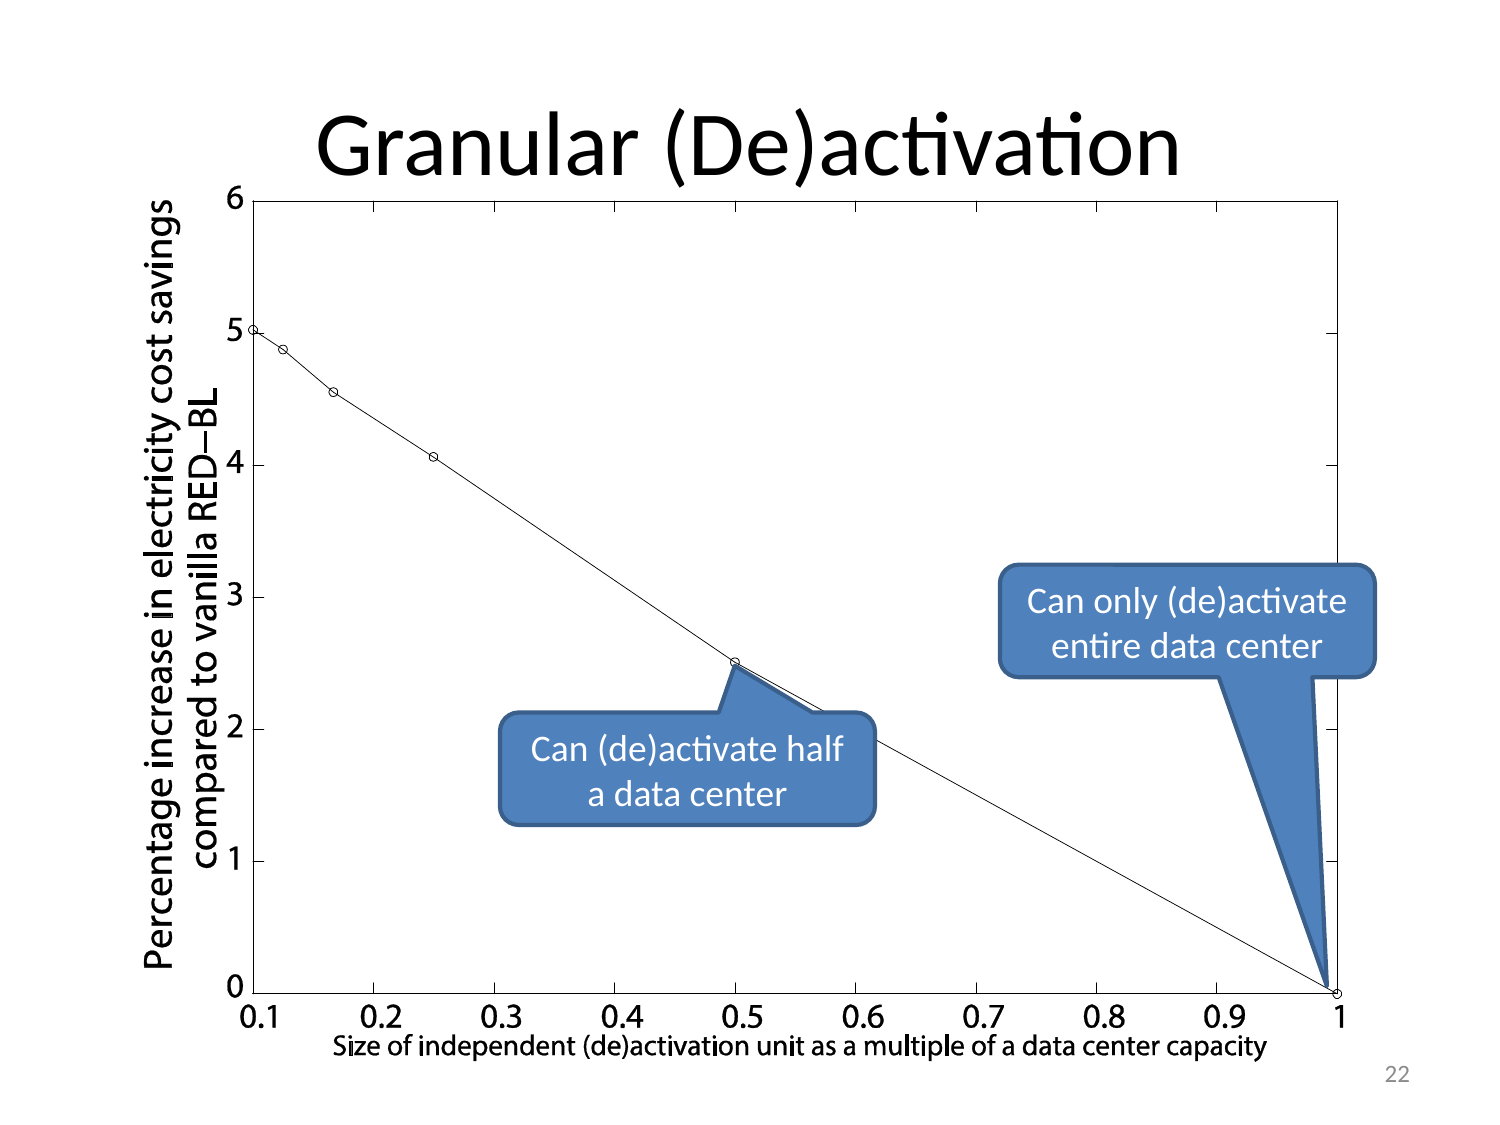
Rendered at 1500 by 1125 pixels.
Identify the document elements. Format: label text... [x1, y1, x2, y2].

picture [137, 179, 1351, 1063]
title Granular (De)activation [75, 45, 1425, 233]
text_box Can only (de)activate entire data center [1354, 562, 1378, 680]
slide_number 22 [1074, 1042, 1425, 1103]
